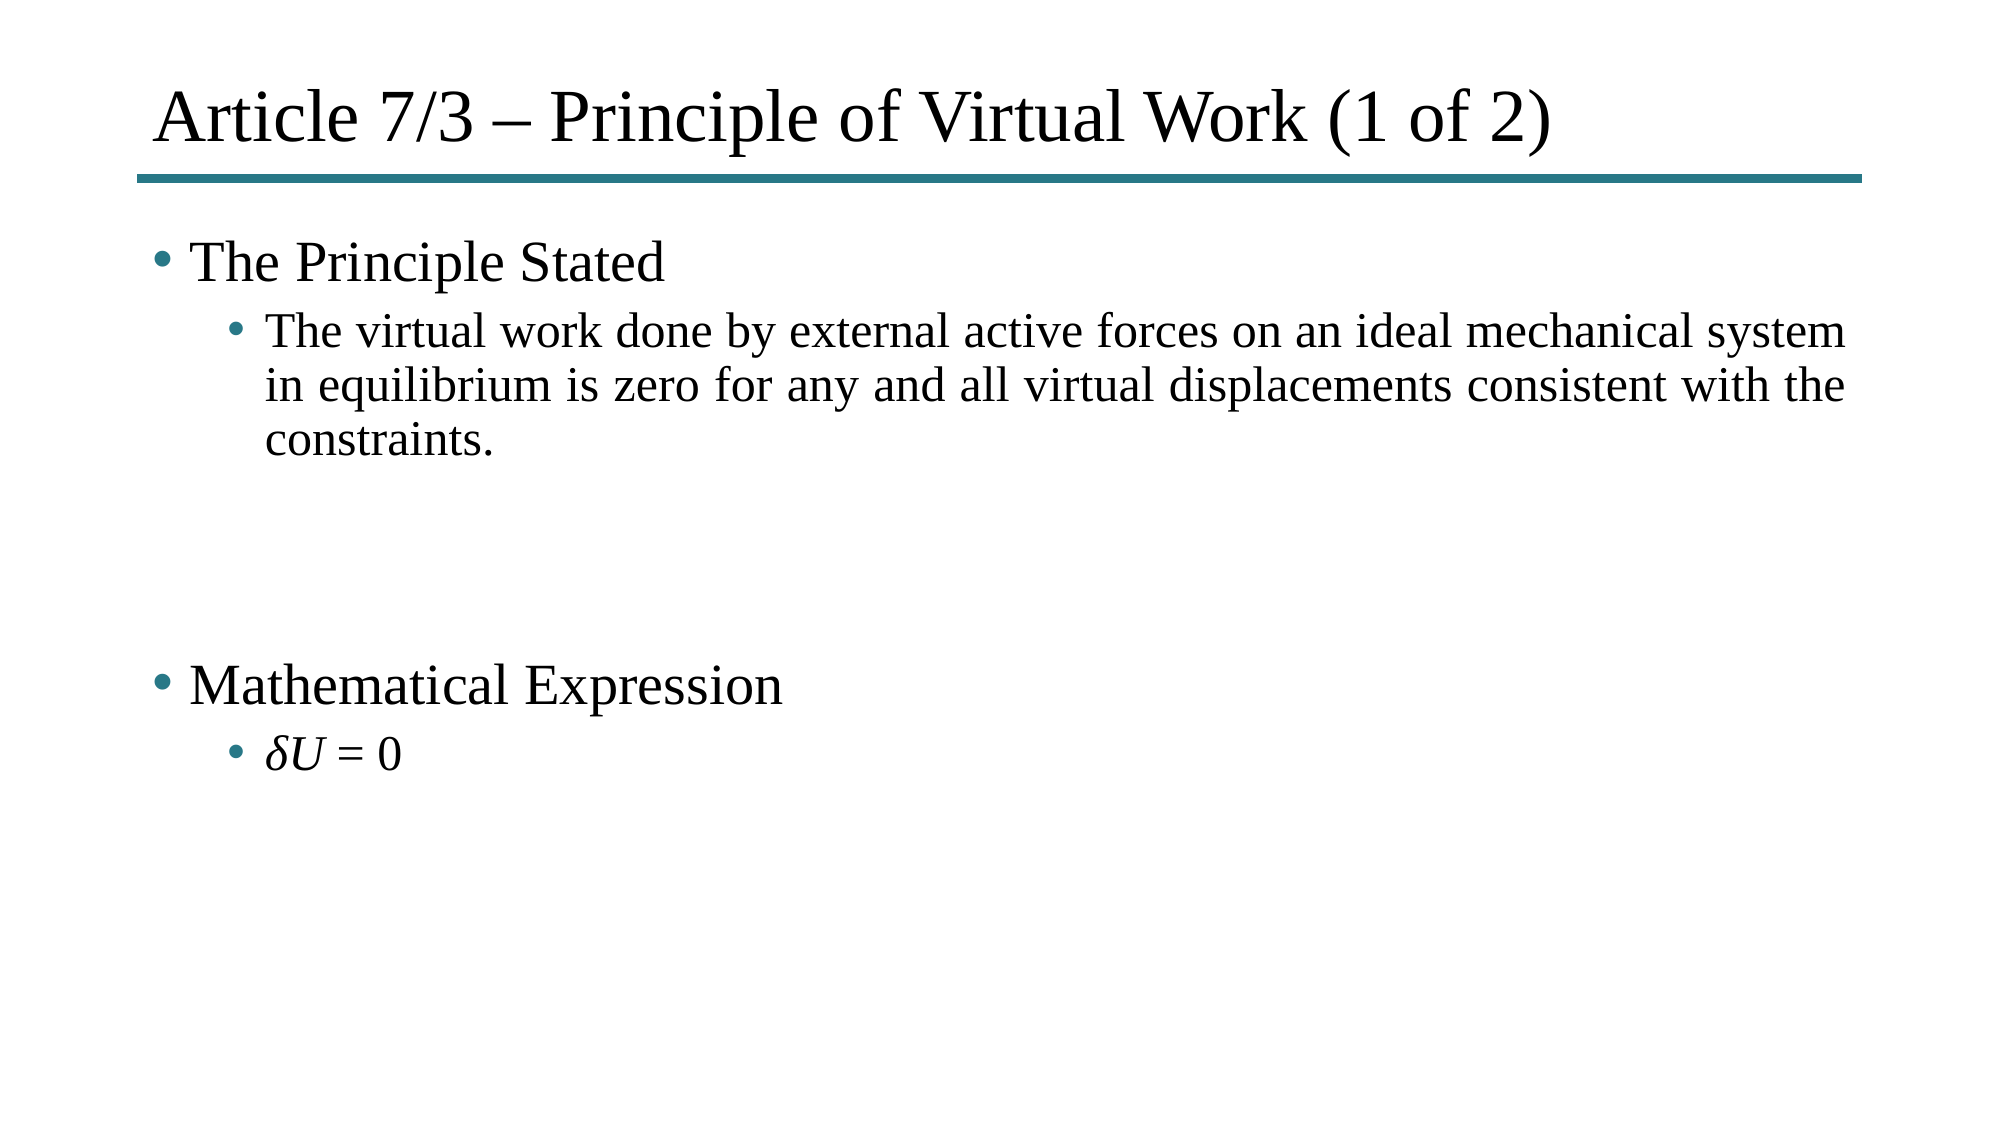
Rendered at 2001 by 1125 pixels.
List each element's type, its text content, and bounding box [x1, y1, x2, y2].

title Article 7/3 – Principle of Virtual Work (1 of 2) [137, 61, 1863, 172]
list The Principle Stated The virtual work done by external active forces on an ideal mechanical system in equilibrium is zero for any and all virtual displacements consistent with the constraints. Mathematical Expression δU = 0 [137, 223, 1863, 1125]
